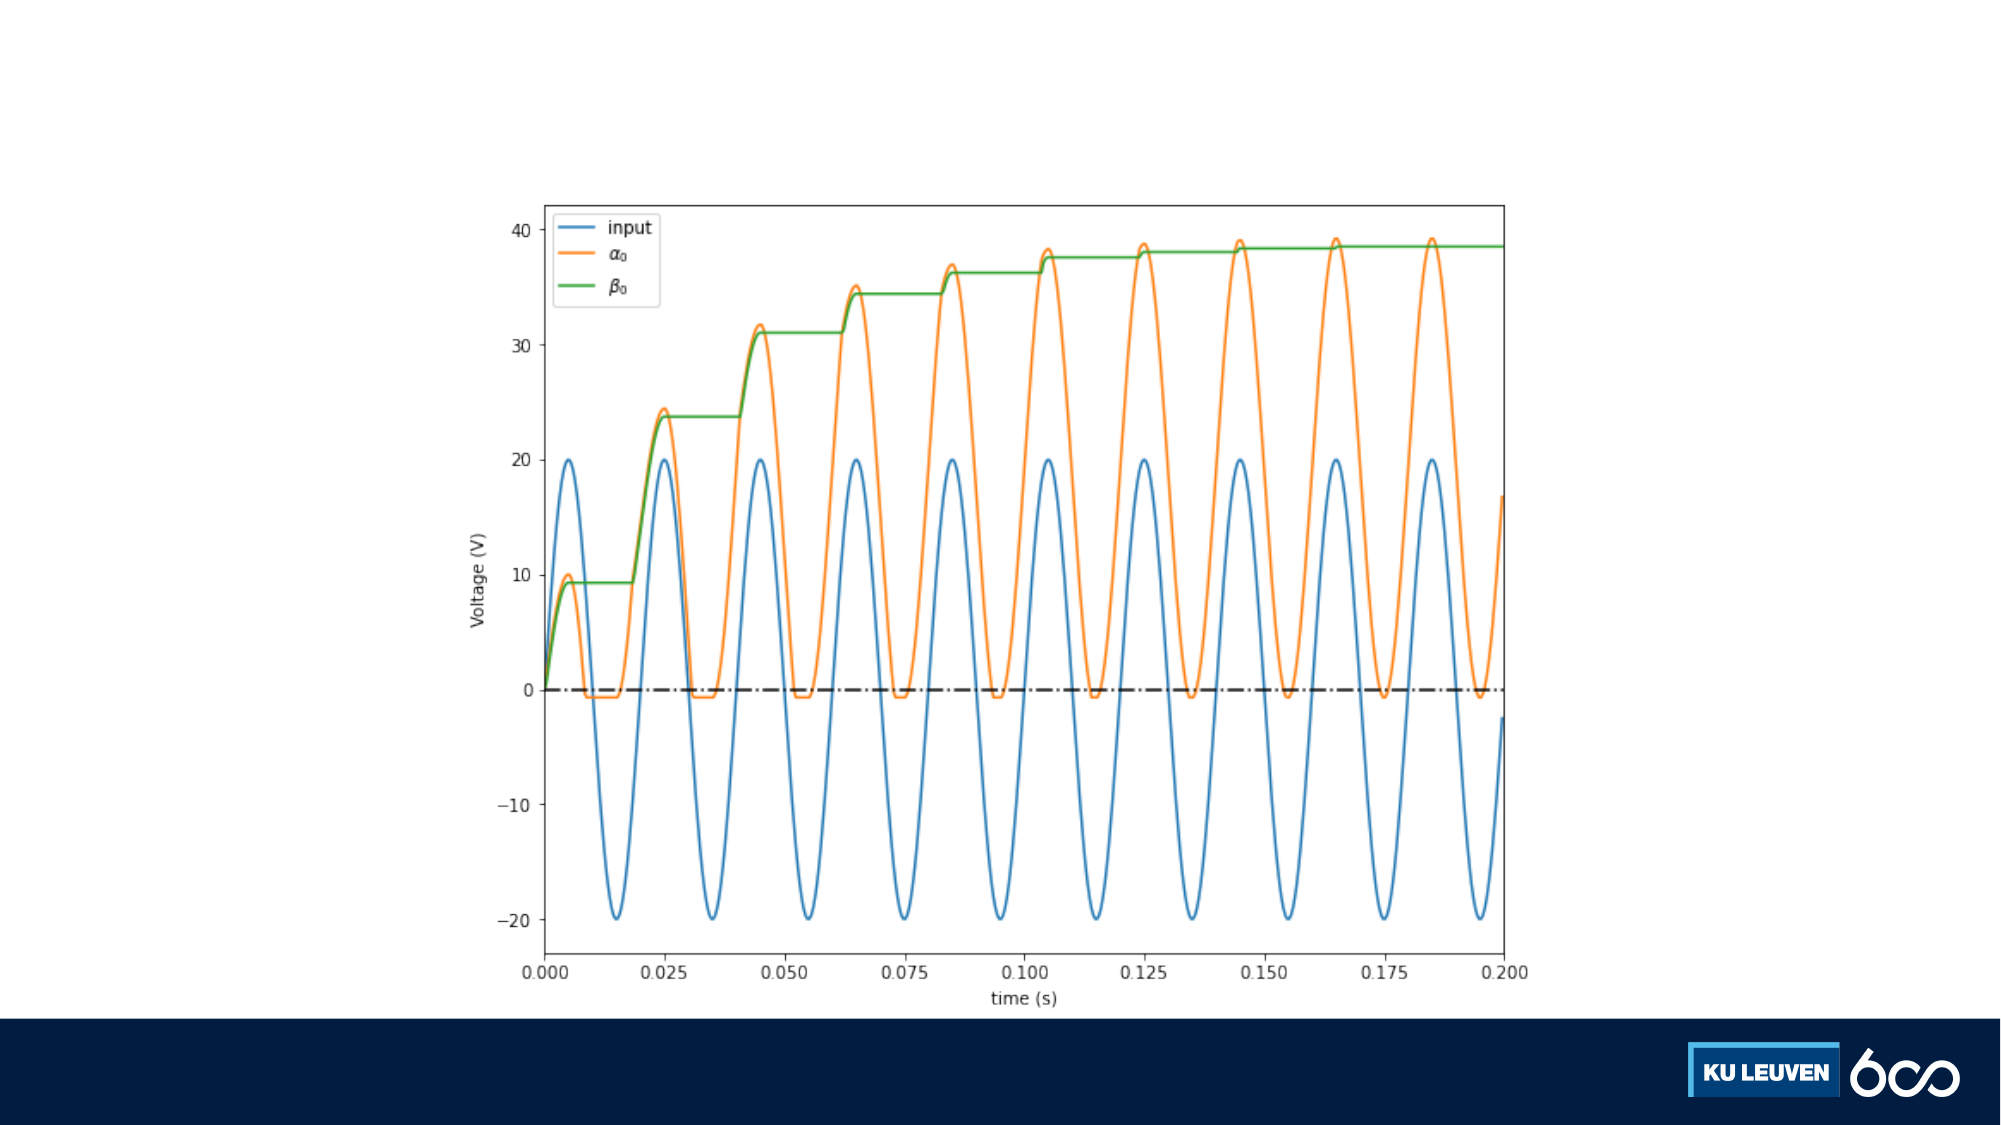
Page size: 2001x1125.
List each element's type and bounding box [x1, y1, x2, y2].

picture [460, 193, 1540, 1019]
picture [1688, 1042, 1960, 1097]
